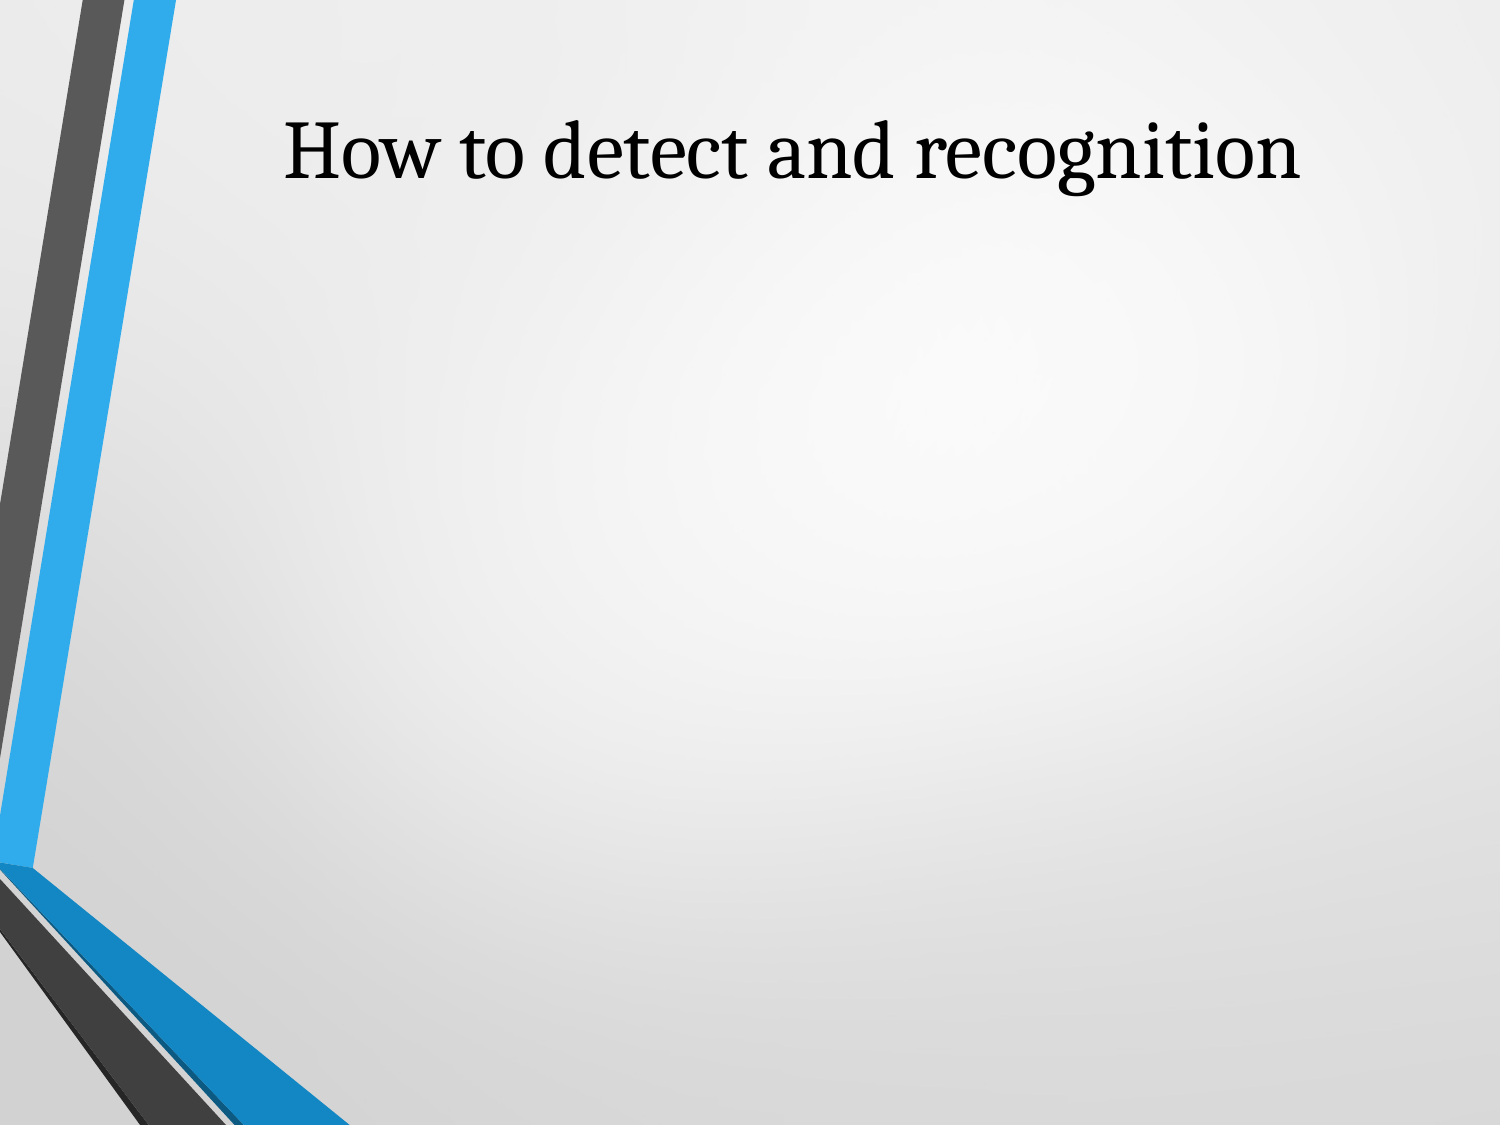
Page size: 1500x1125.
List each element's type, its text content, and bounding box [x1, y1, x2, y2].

title How to detect and recognition [161, 75, 1425, 215]
